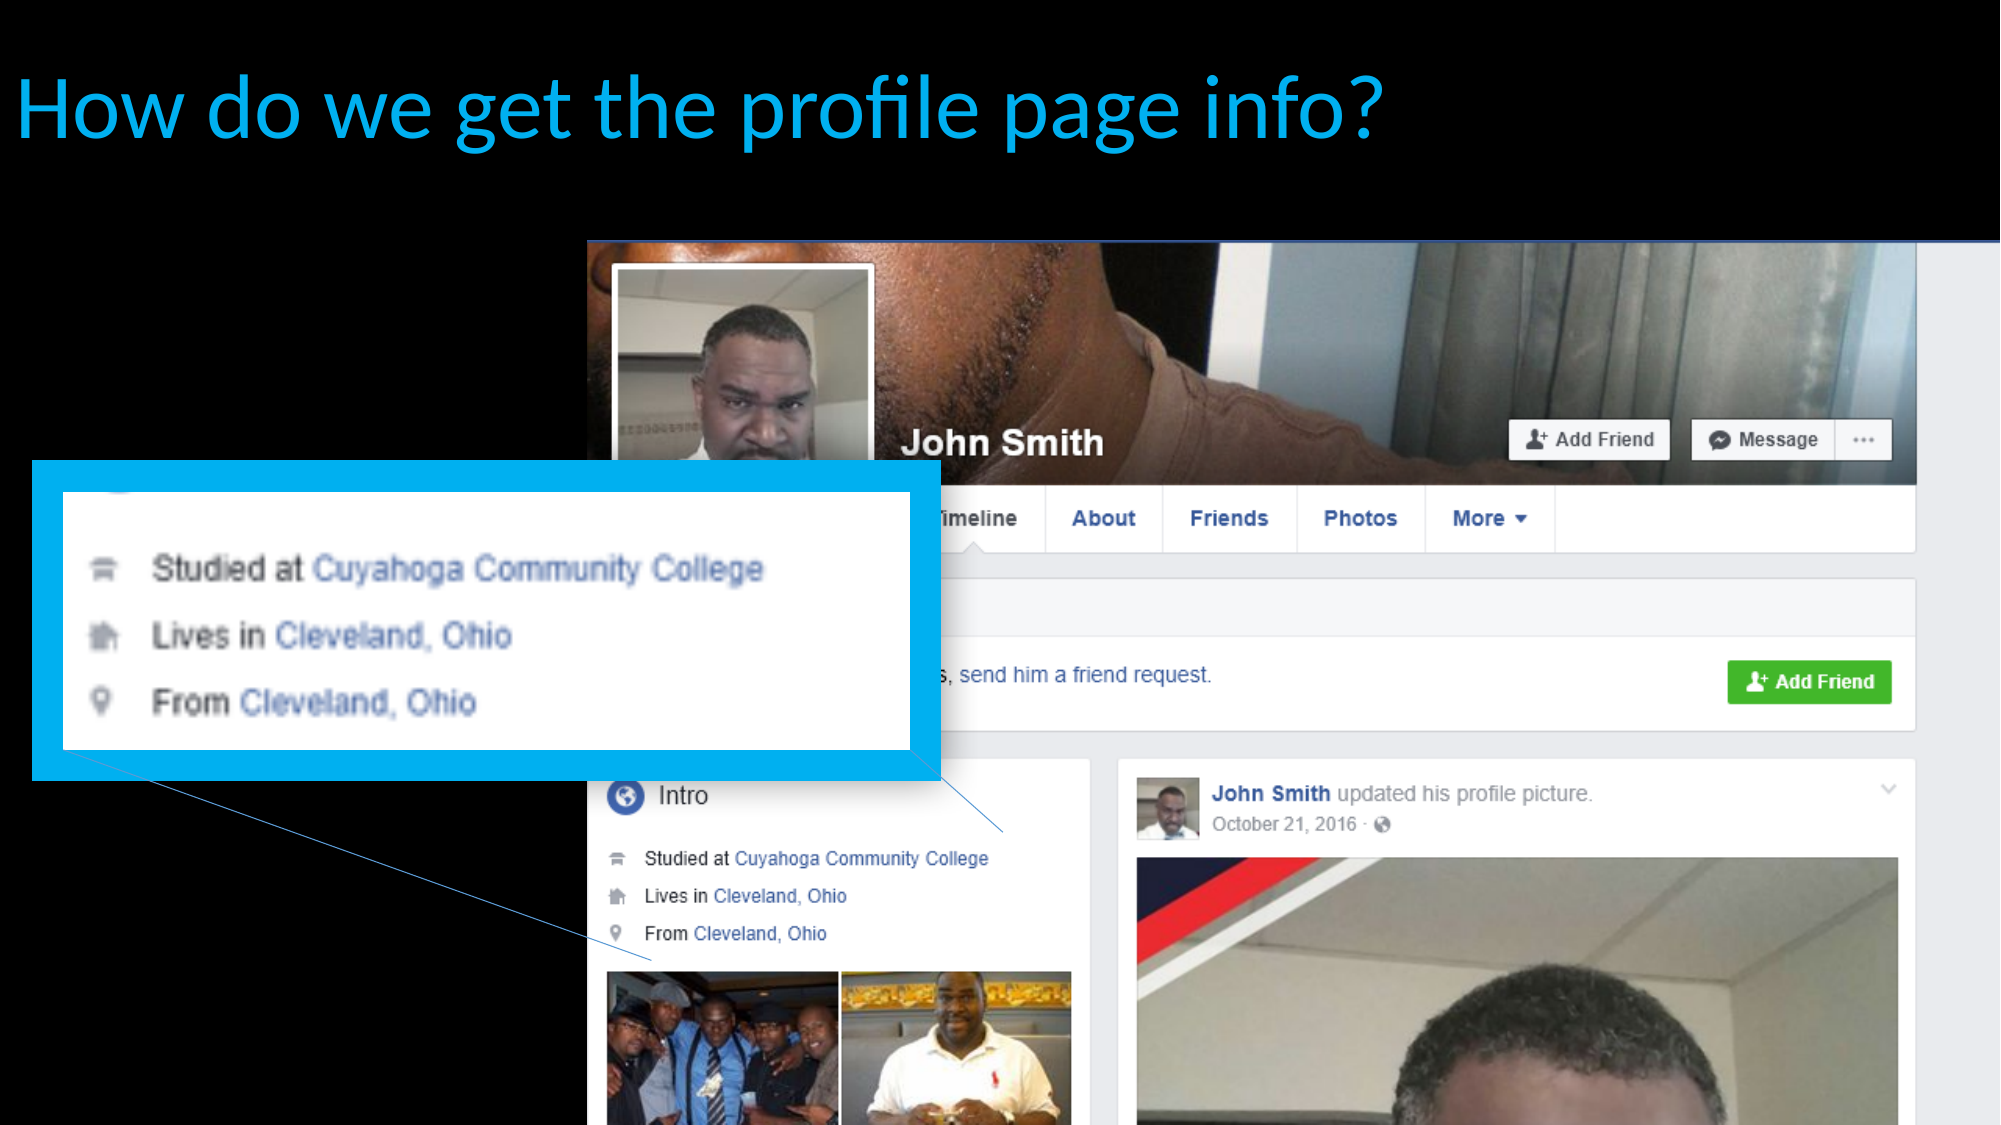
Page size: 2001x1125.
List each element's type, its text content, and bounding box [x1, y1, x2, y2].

title How do we get the profile page info? [0, 0, 1725, 218]
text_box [910, 749, 1003, 833]
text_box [63, 749, 652, 961]
picture [587, 240, 2000, 1125]
picture [64, 493, 909, 749]
